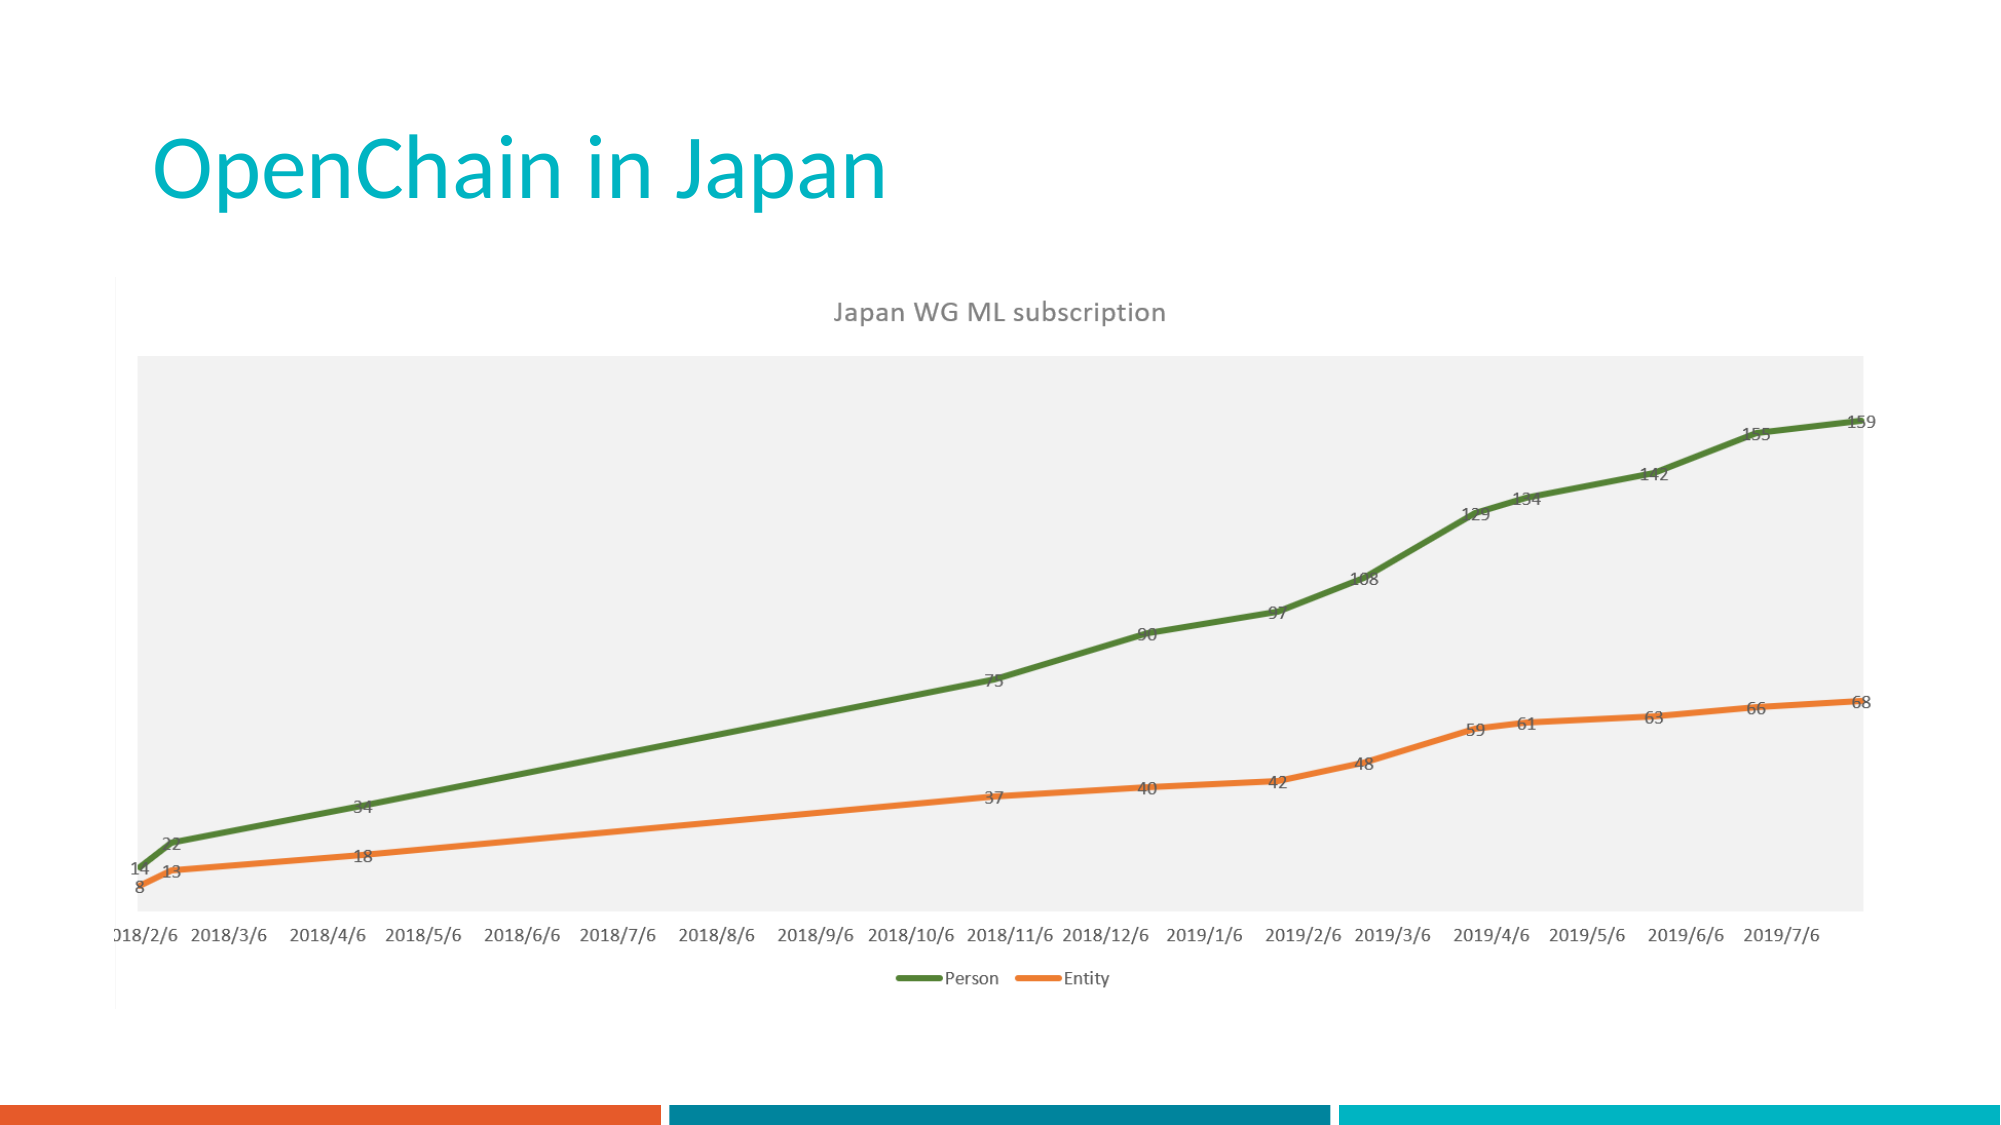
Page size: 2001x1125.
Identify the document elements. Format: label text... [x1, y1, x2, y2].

picture [114, 277, 1886, 1009]
title OpenChain in Japan [137, 59, 1863, 273]
